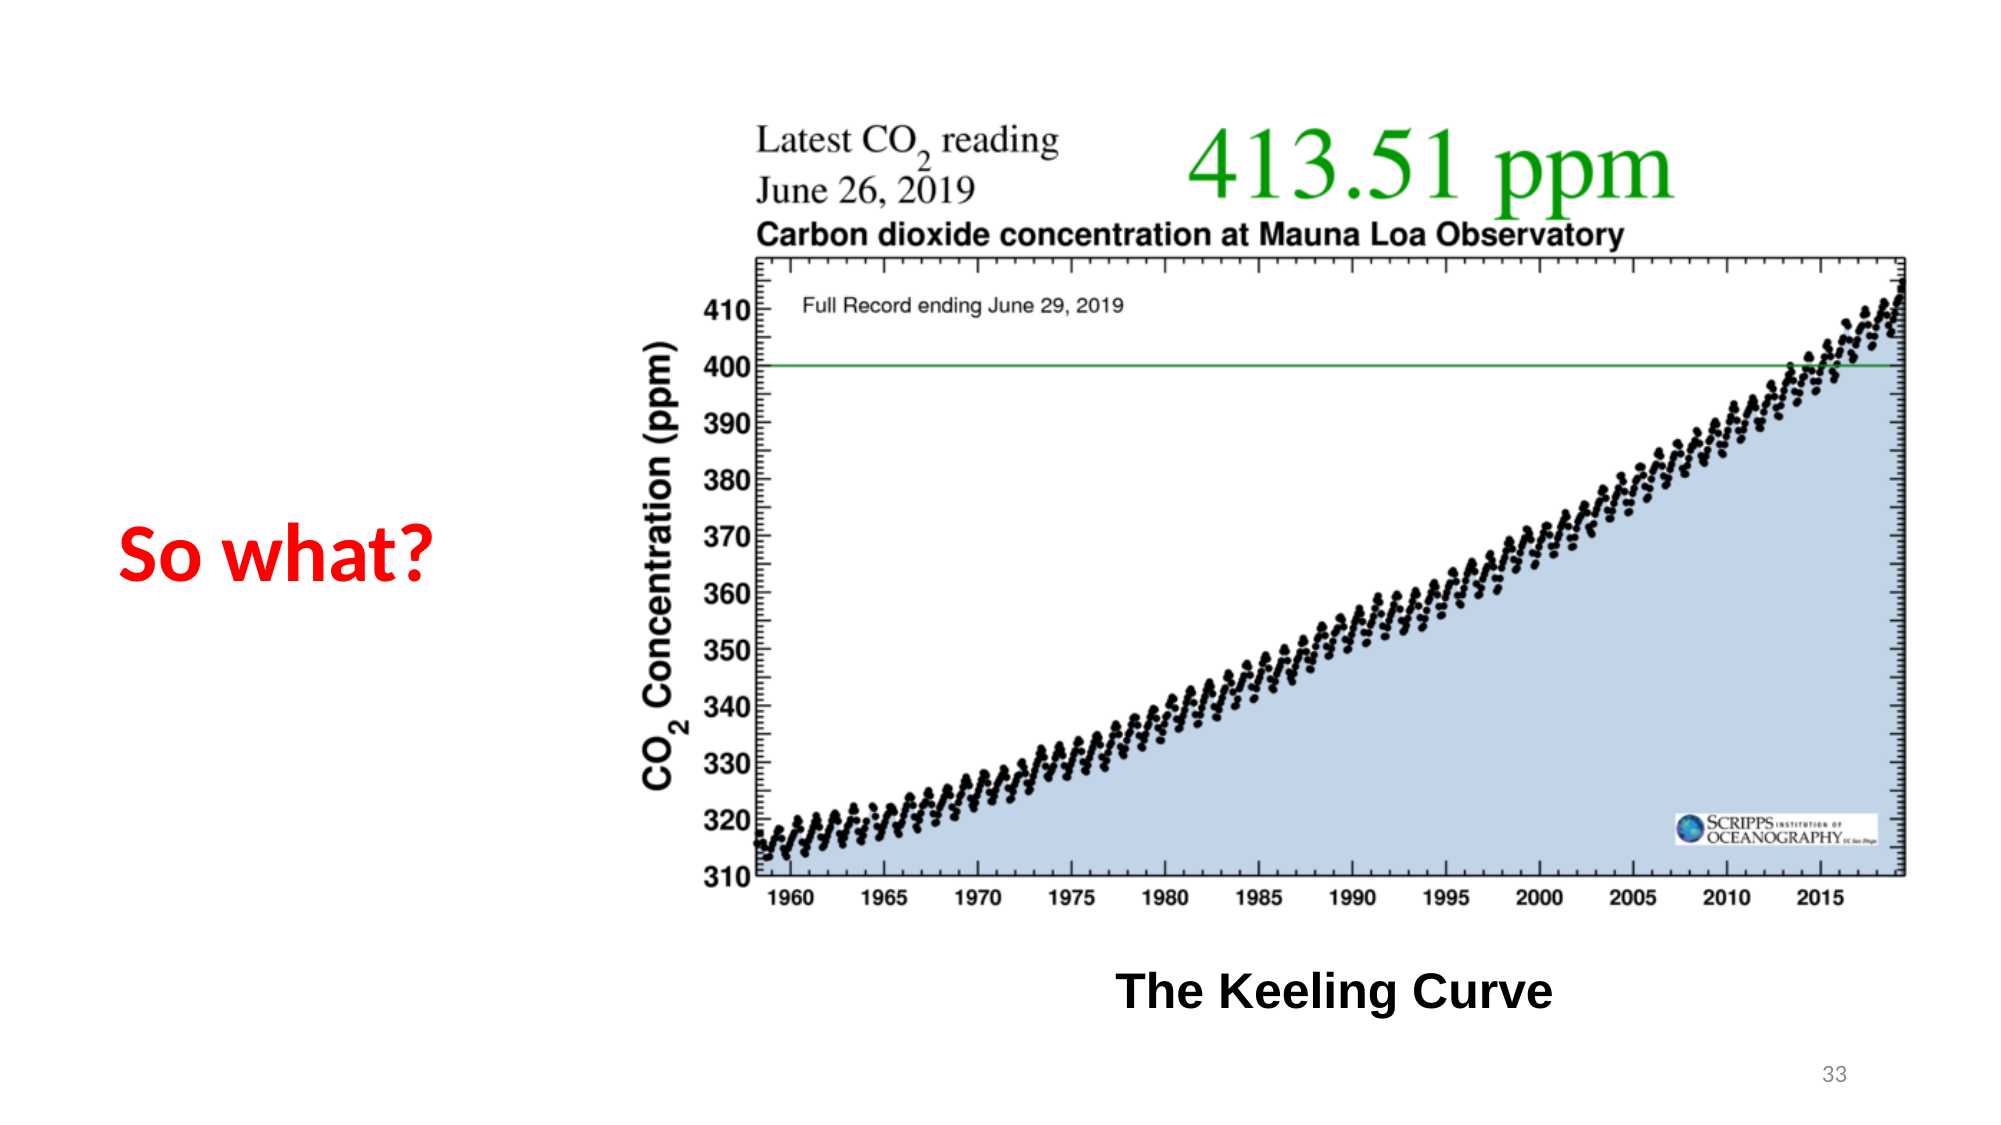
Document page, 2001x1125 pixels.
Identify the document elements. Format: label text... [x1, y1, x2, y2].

slide_number 33 [1412, 1042, 1863, 1103]
text_box The Keeling Curve [1100, 951, 1576, 1026]
picture [567, 91, 2000, 951]
text_box So what? [61, 490, 494, 606]
